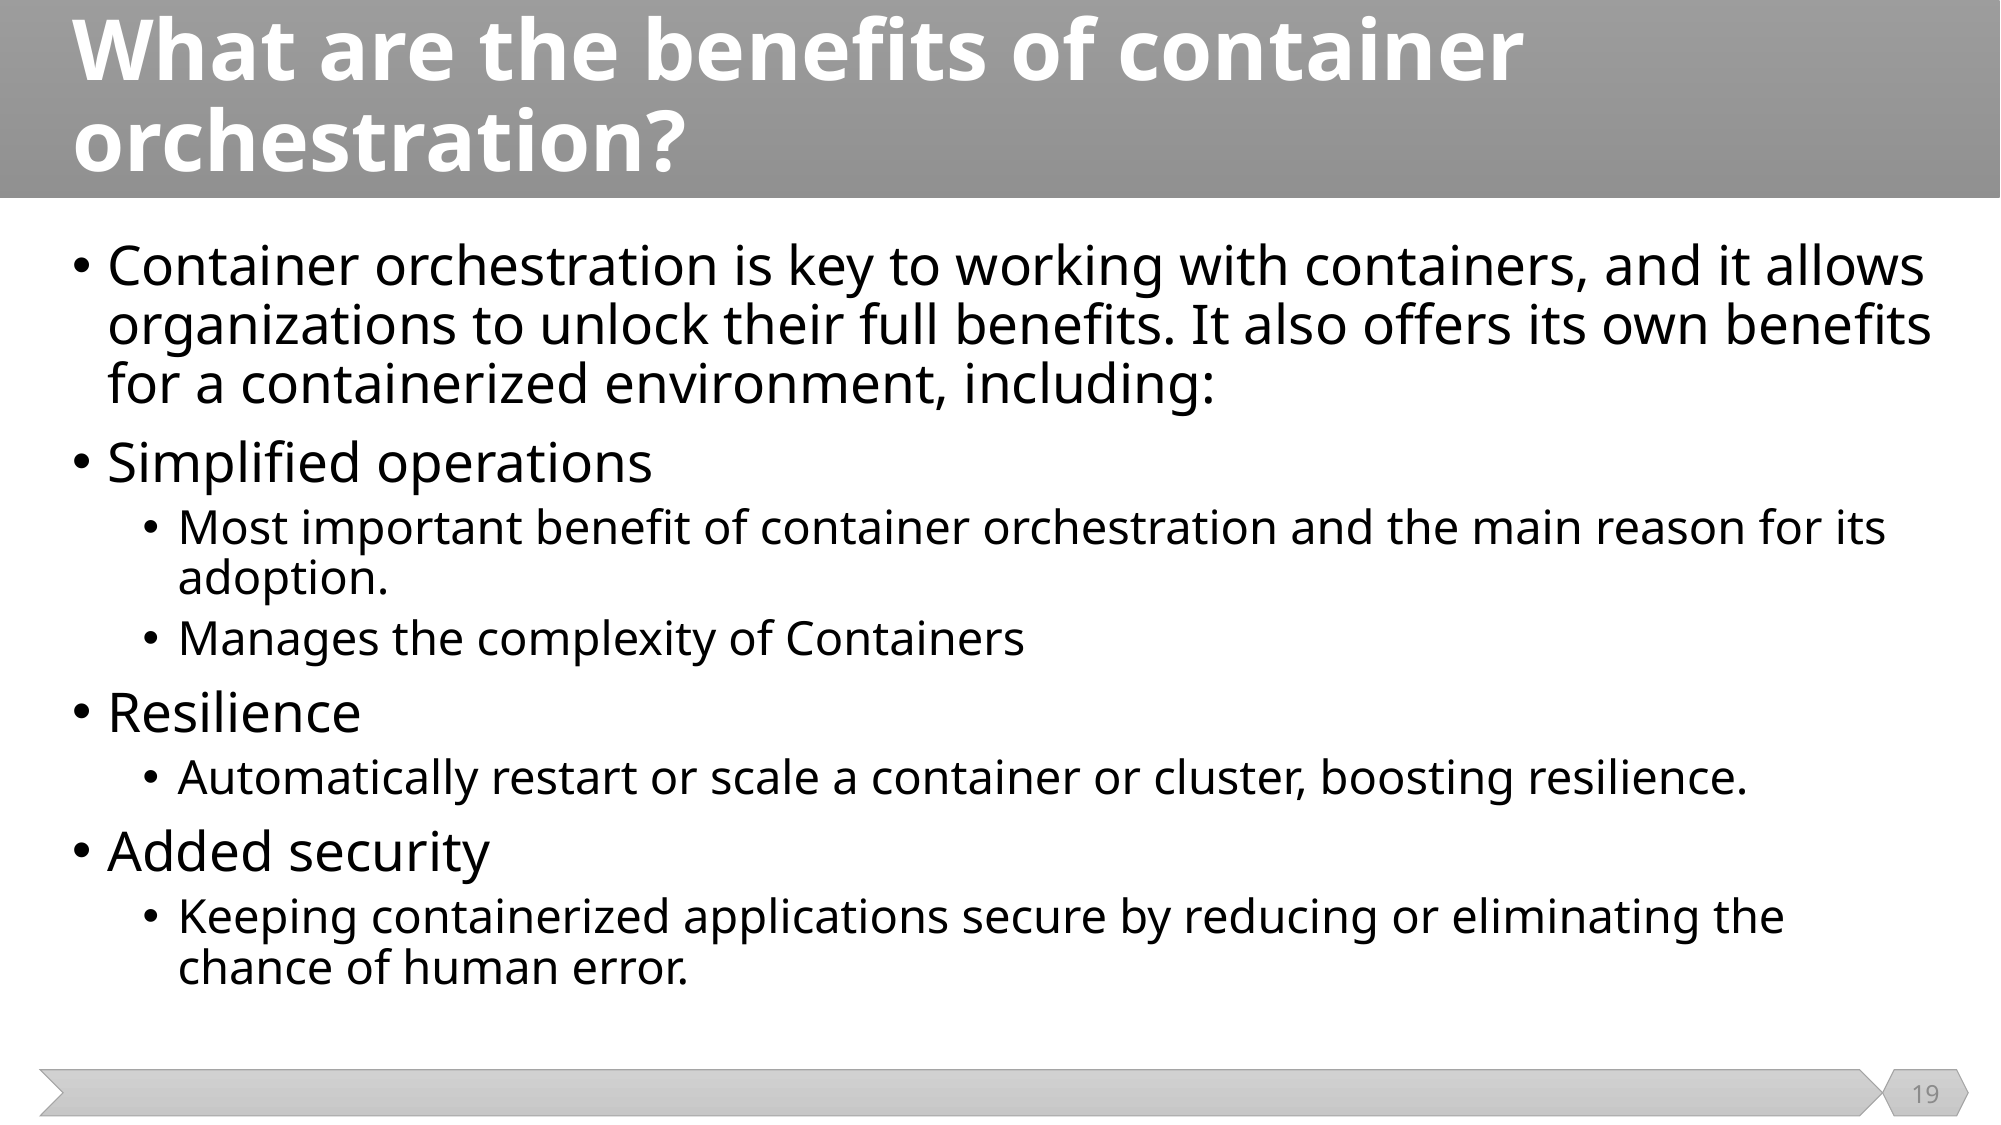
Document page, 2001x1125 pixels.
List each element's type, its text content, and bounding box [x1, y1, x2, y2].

list Container orchestration is key to working with containers, and it allows organizations to unlock their full benefits. It also offers its own benefits for a containerized environment, including: Simplified operations Most important benefit of container orchestration and the main reason for its adoption. Manages the complexity of Containers Resilience Automatically restart or scale a container or cluster, boosting resilience. Added security Keeping containerized applications secure by reducing or eliminating the chance of human error. [56, 230, 1969, 1010]
slide_number 19 [1882, 1065, 1969, 1125]
title What are the benefits of container orchestration? [56, 0, 1969, 199]
